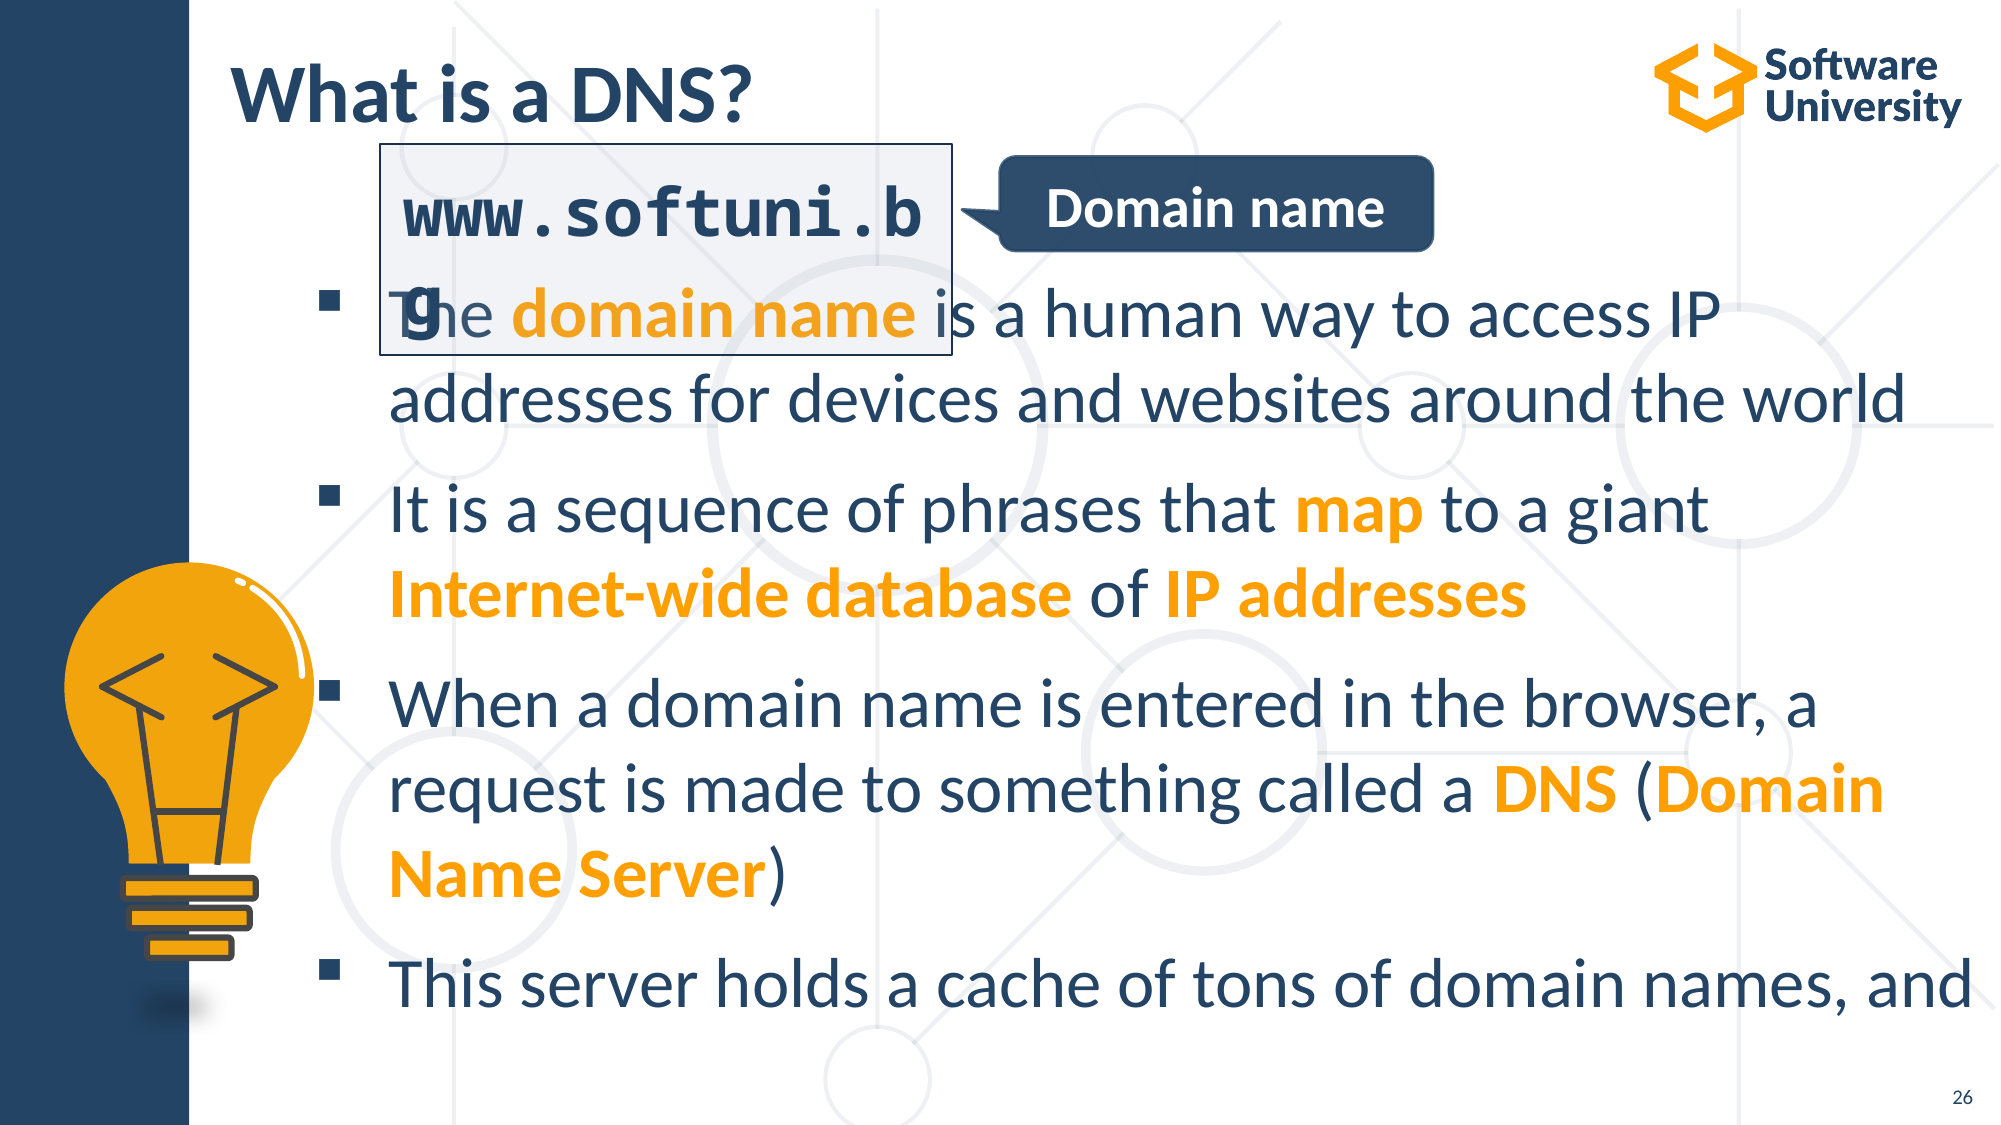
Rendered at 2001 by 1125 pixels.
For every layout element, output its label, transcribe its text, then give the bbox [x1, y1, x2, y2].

list The domain name is a human way to access IP addresses for devices and websites around the world It is a sequence of phrases that map to a giant Internet-wide database of IP addresses When a domain name is entered in the browser, a request is made to something called a DNS (Domain Name Server) This server holds a cache of tons of domain names, and their matching IP addresses [295, 261, 2000, 1054]
text_box www.softuni.bg [379, 143, 953, 356]
text_box Domain name [960, 154, 1435, 253]
picture [1641, 31, 1973, 145]
title What is a DNS? [212, 16, 1628, 162]
slide_number 26 [1927, 1067, 1989, 1117]
